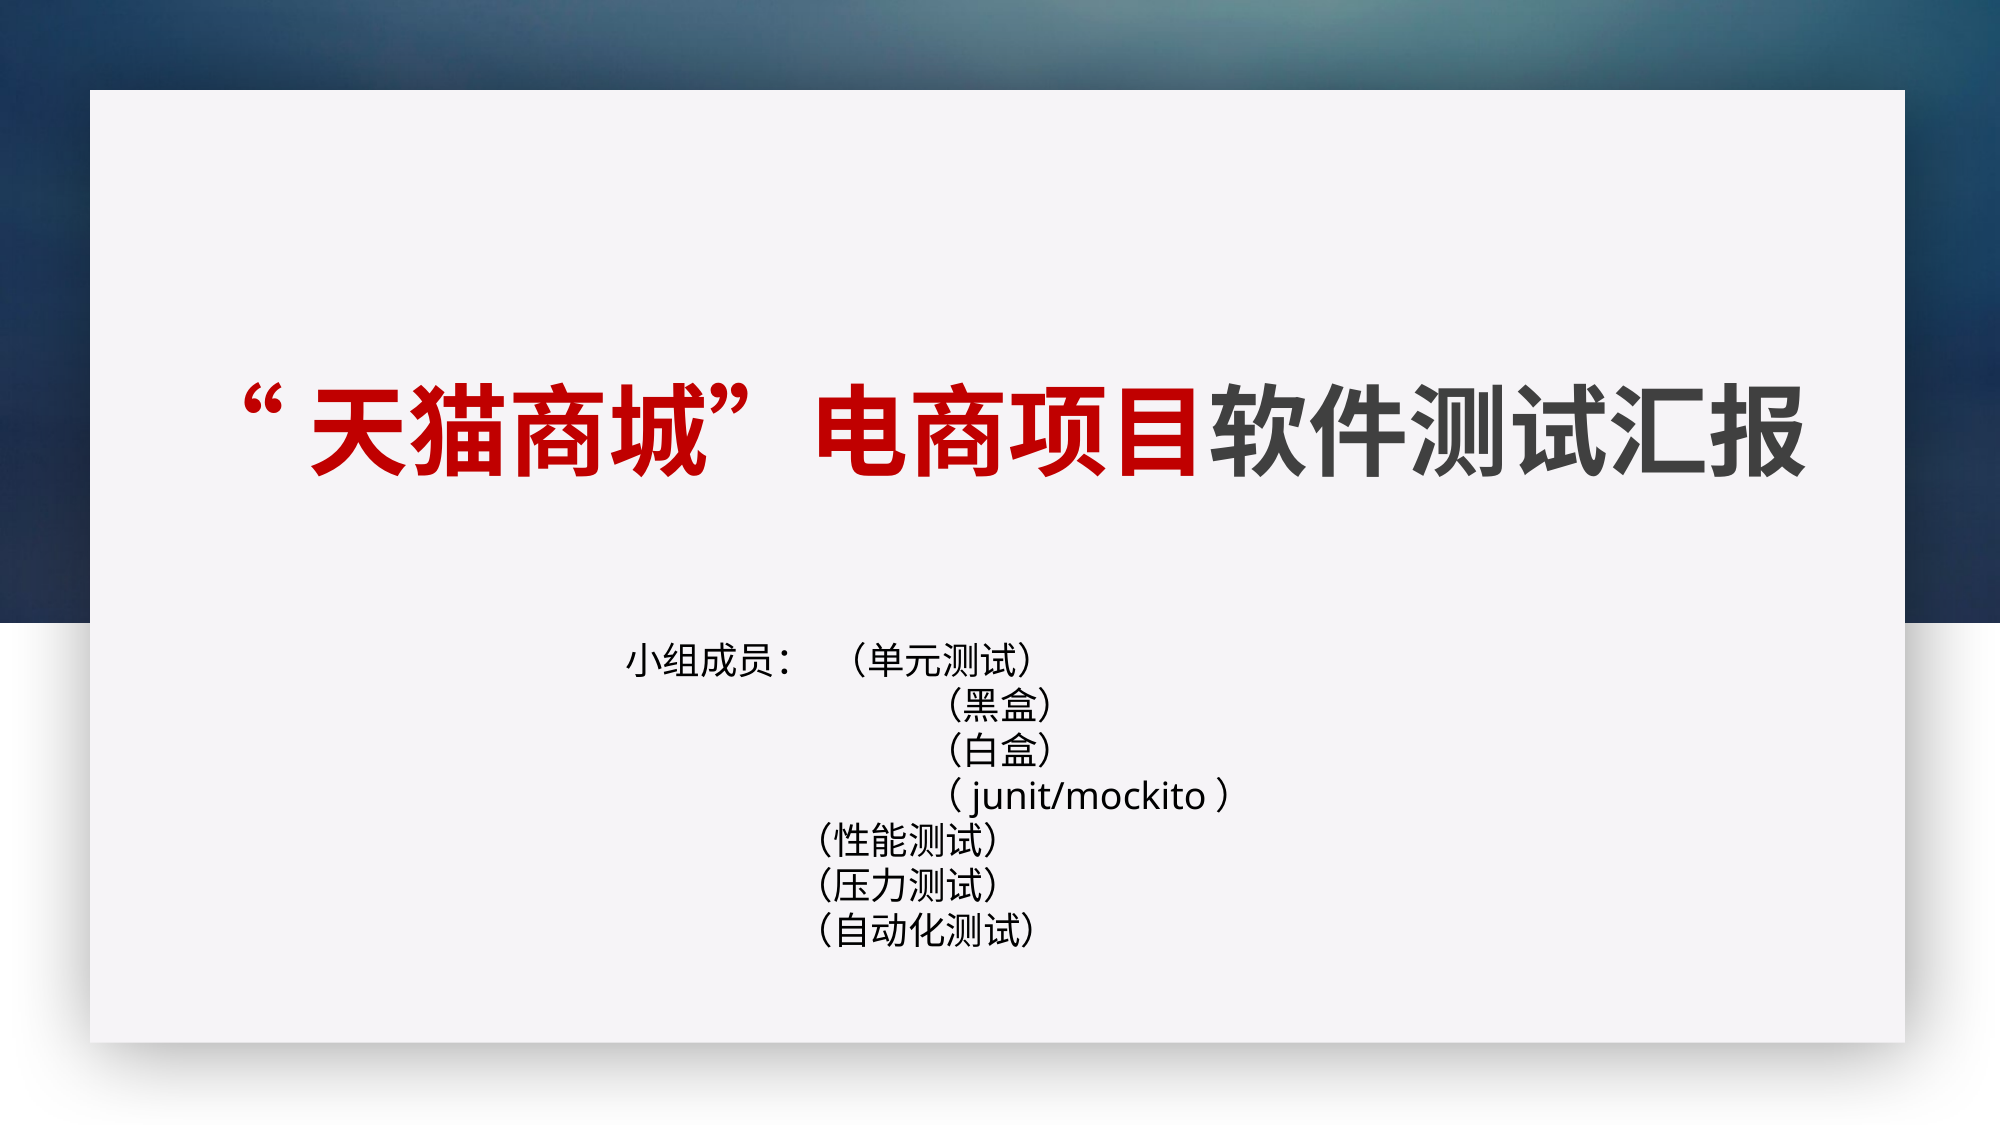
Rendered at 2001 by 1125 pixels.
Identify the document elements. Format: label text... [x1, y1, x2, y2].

text_box 小组成员： （单元测试） （黑盒） （白盒） （junit/mockito） （性能测试） （压力测试） （自动化测试） [610, 629, 1697, 1005]
picture [0, 0, 2000, 623]
text_box “天猫商城”电商项目软件测试汇报 [169, 360, 1823, 496]
